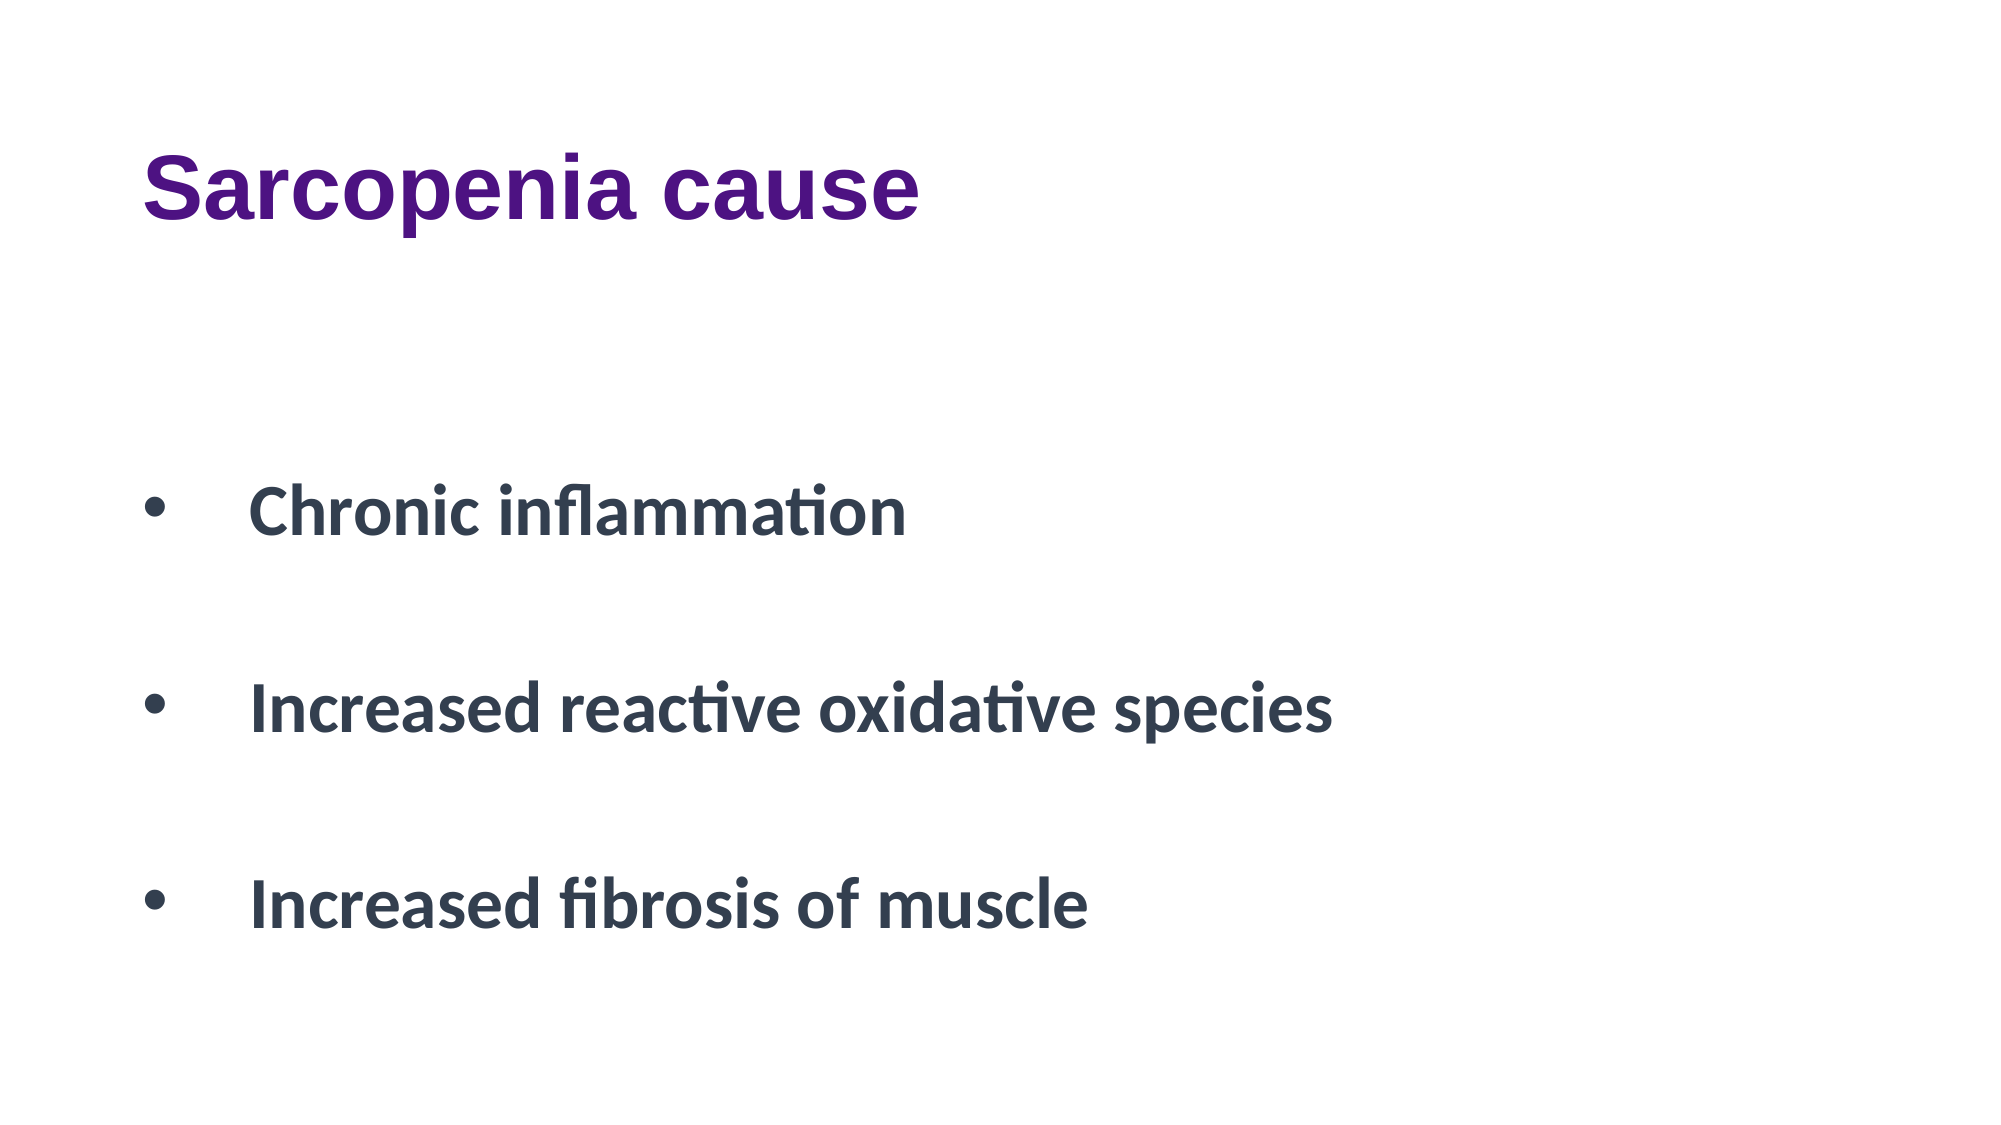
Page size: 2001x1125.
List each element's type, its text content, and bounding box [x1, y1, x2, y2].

list Chronic inflammation Increased reactive oxidative species Increased fibrosis of muscle [127, 366, 1628, 957]
title Sarcopenia cause [127, 133, 1628, 258]
